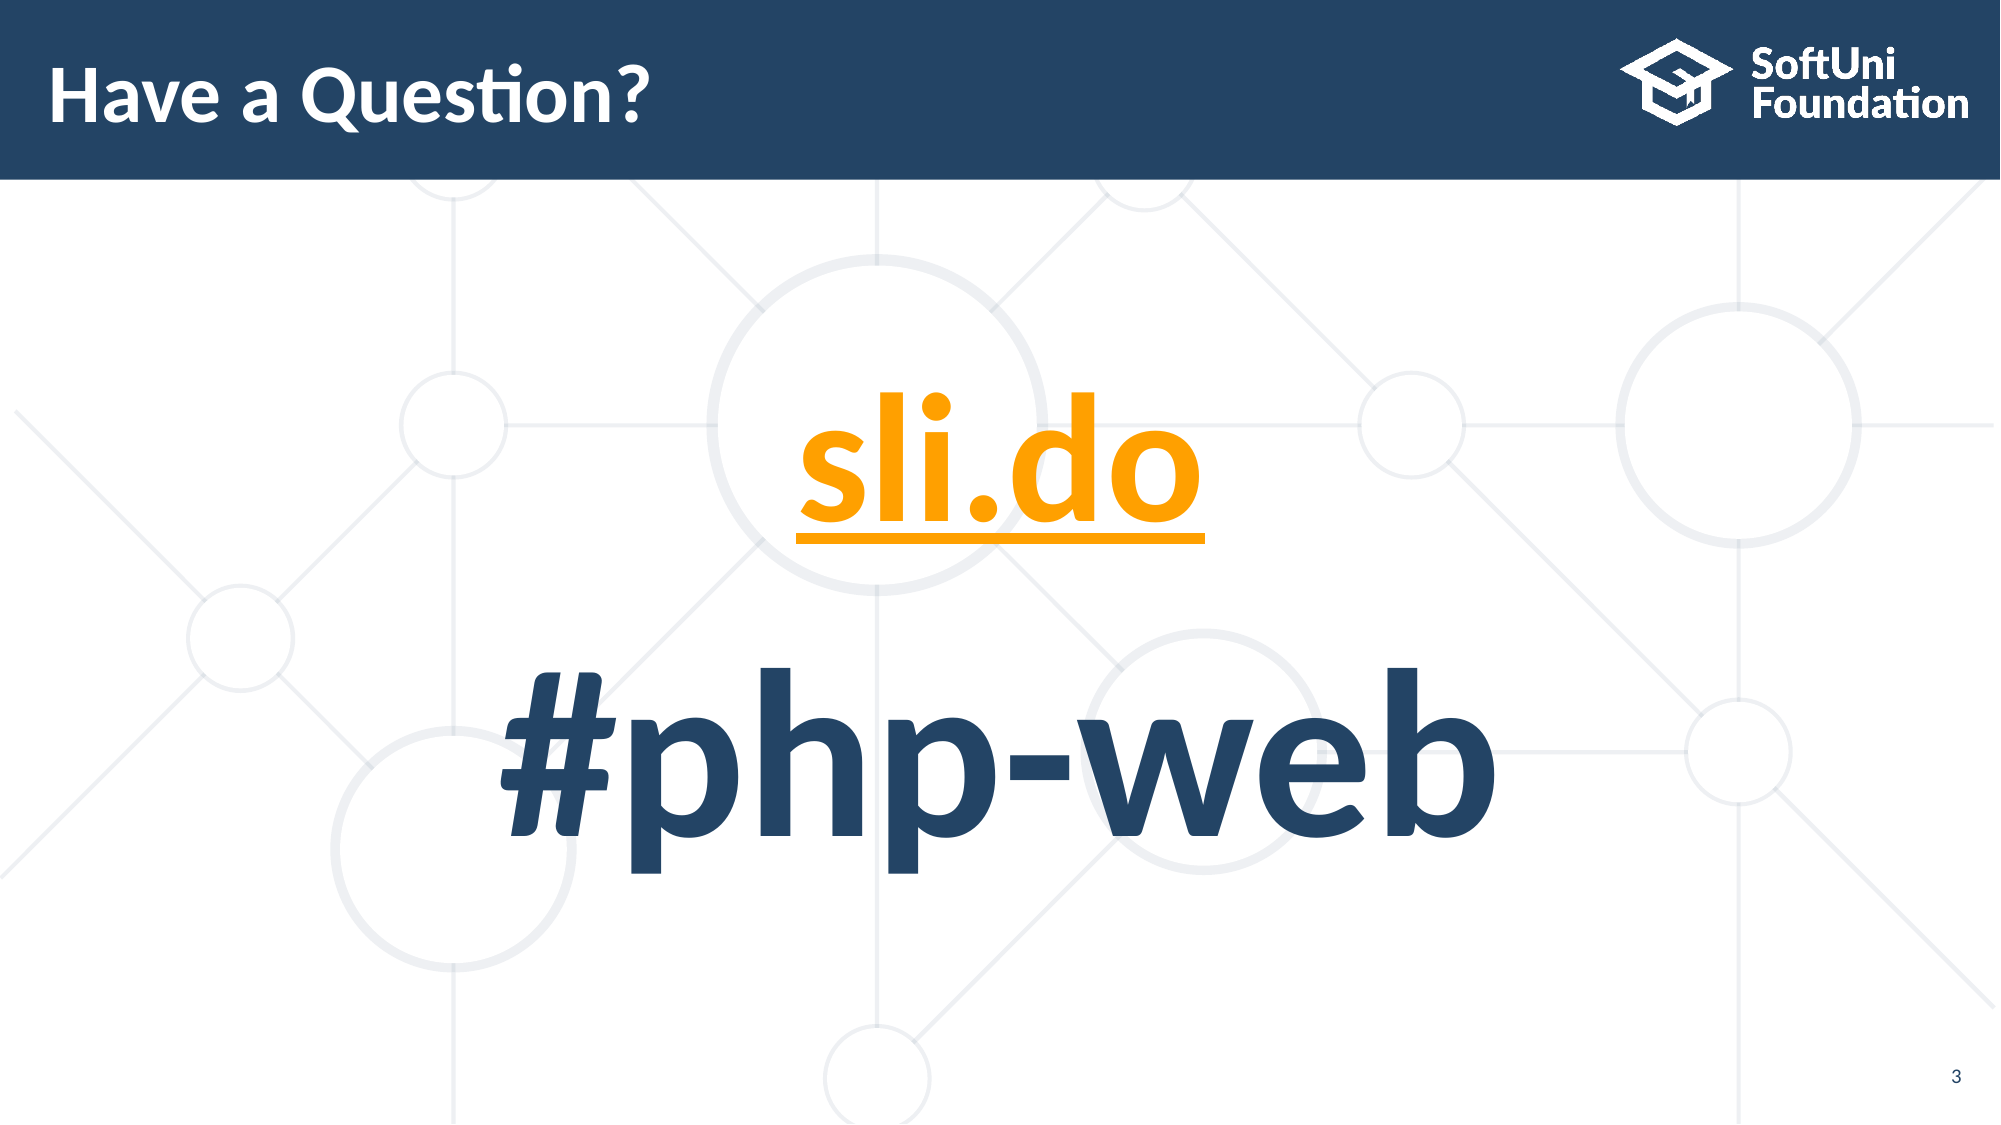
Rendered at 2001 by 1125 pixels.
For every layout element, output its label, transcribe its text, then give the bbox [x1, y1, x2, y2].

list sli.do #php-web [31, 196, 1970, 1050]
slide_number 3 [1897, 1049, 1968, 1101]
picture [1619, 38, 1968, 126]
title Have a Question? [31, 16, 1591, 162]
